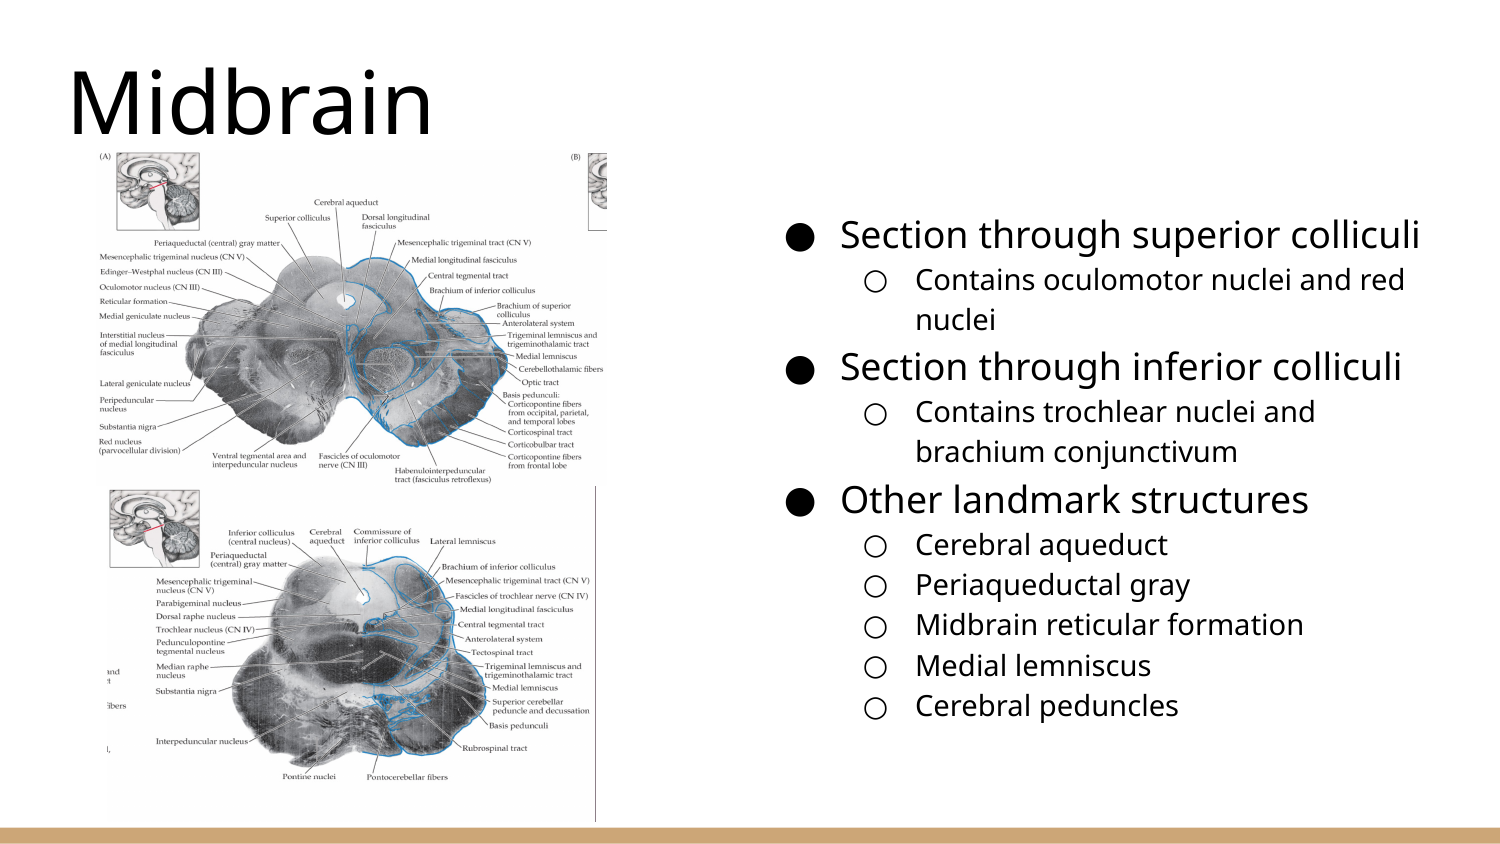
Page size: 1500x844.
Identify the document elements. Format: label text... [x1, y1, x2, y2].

picture [96, 150, 608, 823]
list Section through superior colliculi Contains oculomotor nuclei and red nuclei Section through inferior colliculi Contains trochlear nuclei and brachium conjunctivum Other landmark structures Cerebral aqueduct Periaqueductal gray Midbrain reticular formation Medial lemniscus Cerebral peduncles [750, 189, 1449, 750]
title Midbrain [51, 30, 1449, 167]
